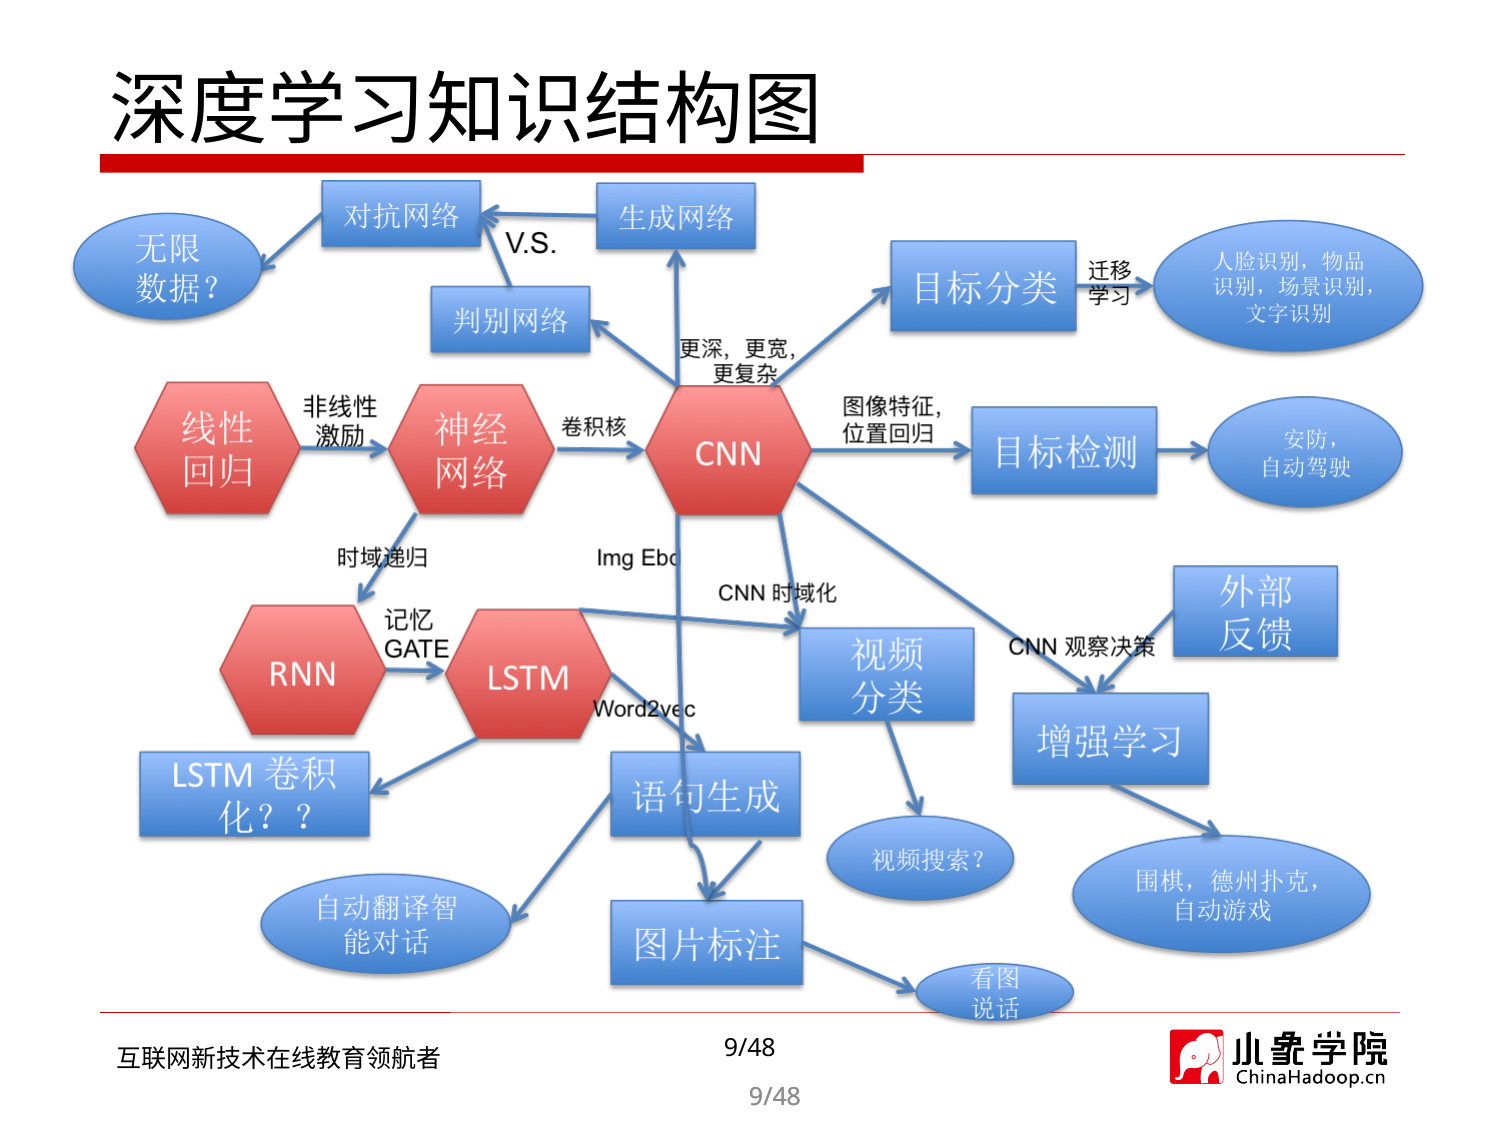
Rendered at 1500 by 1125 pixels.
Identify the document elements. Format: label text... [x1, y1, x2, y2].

text_box 9/48 [537, 1067, 1013, 1125]
picture [0, 0, 1500, 1125]
footer 9/48 [512, 1043, 988, 1103]
title 深度学习知识结构图 [94, 50, 1407, 161]
text_box [99, 70, 1450, 258]
